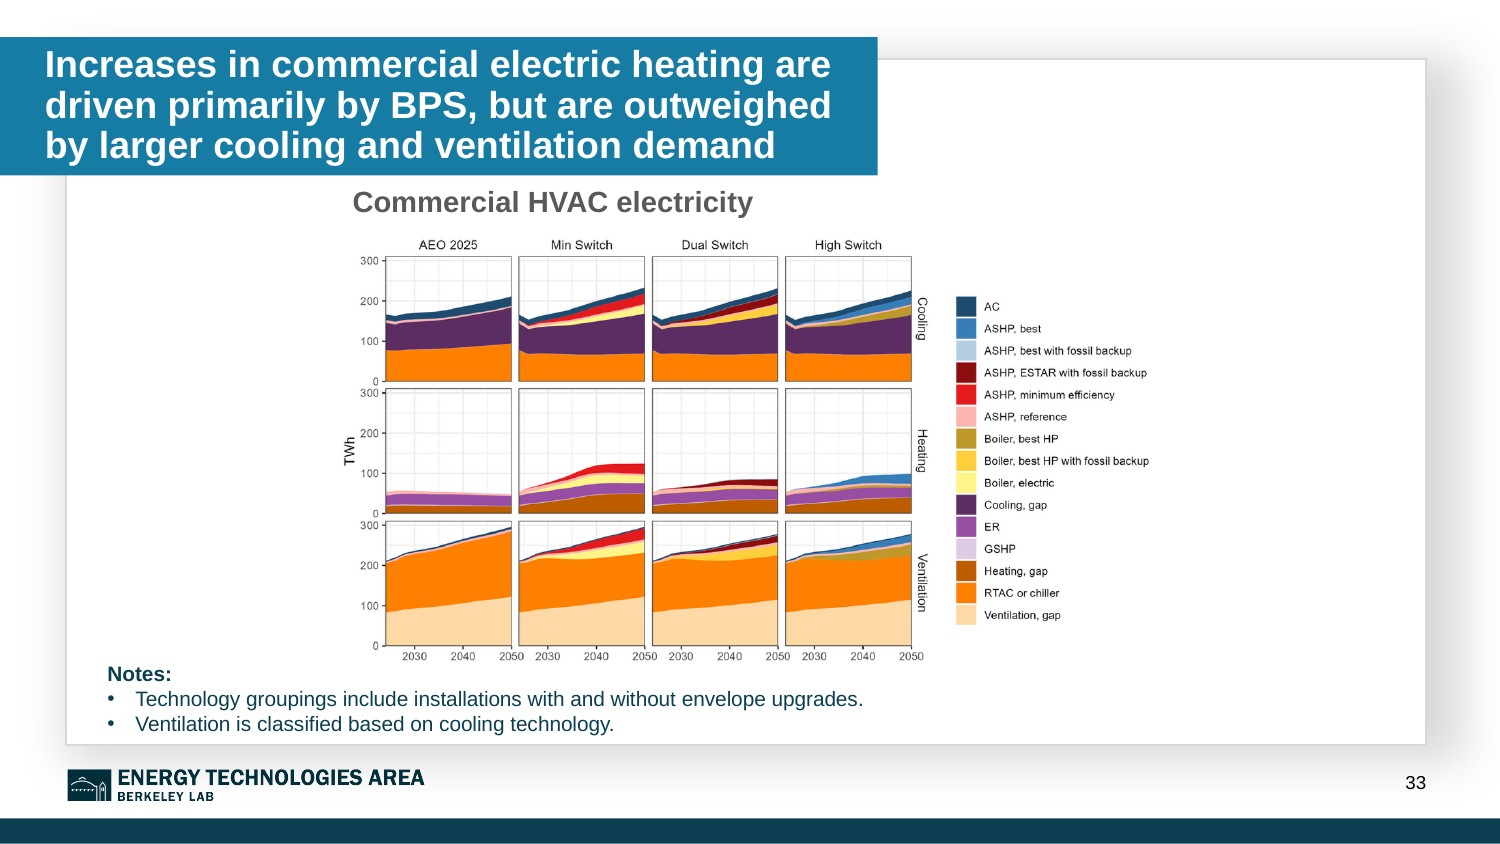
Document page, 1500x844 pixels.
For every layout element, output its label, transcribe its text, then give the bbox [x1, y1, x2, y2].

picture [337, 226, 1163, 685]
text_box Increases in commercial electric heating are driven primarily by BPS, but are outweighed by larger cooling and ventilation demand [0, 37, 878, 176]
slide_number 33 [1347, 759, 1442, 805]
picture [51, 752, 441, 818]
text_box Notes: Technology groupings include installations with and without envelope upgrades. Ventilation is classified based on cooling technology. [69, 653, 1308, 744]
text_box Commercial HVAC electricity [337, 175, 1348, 226]
